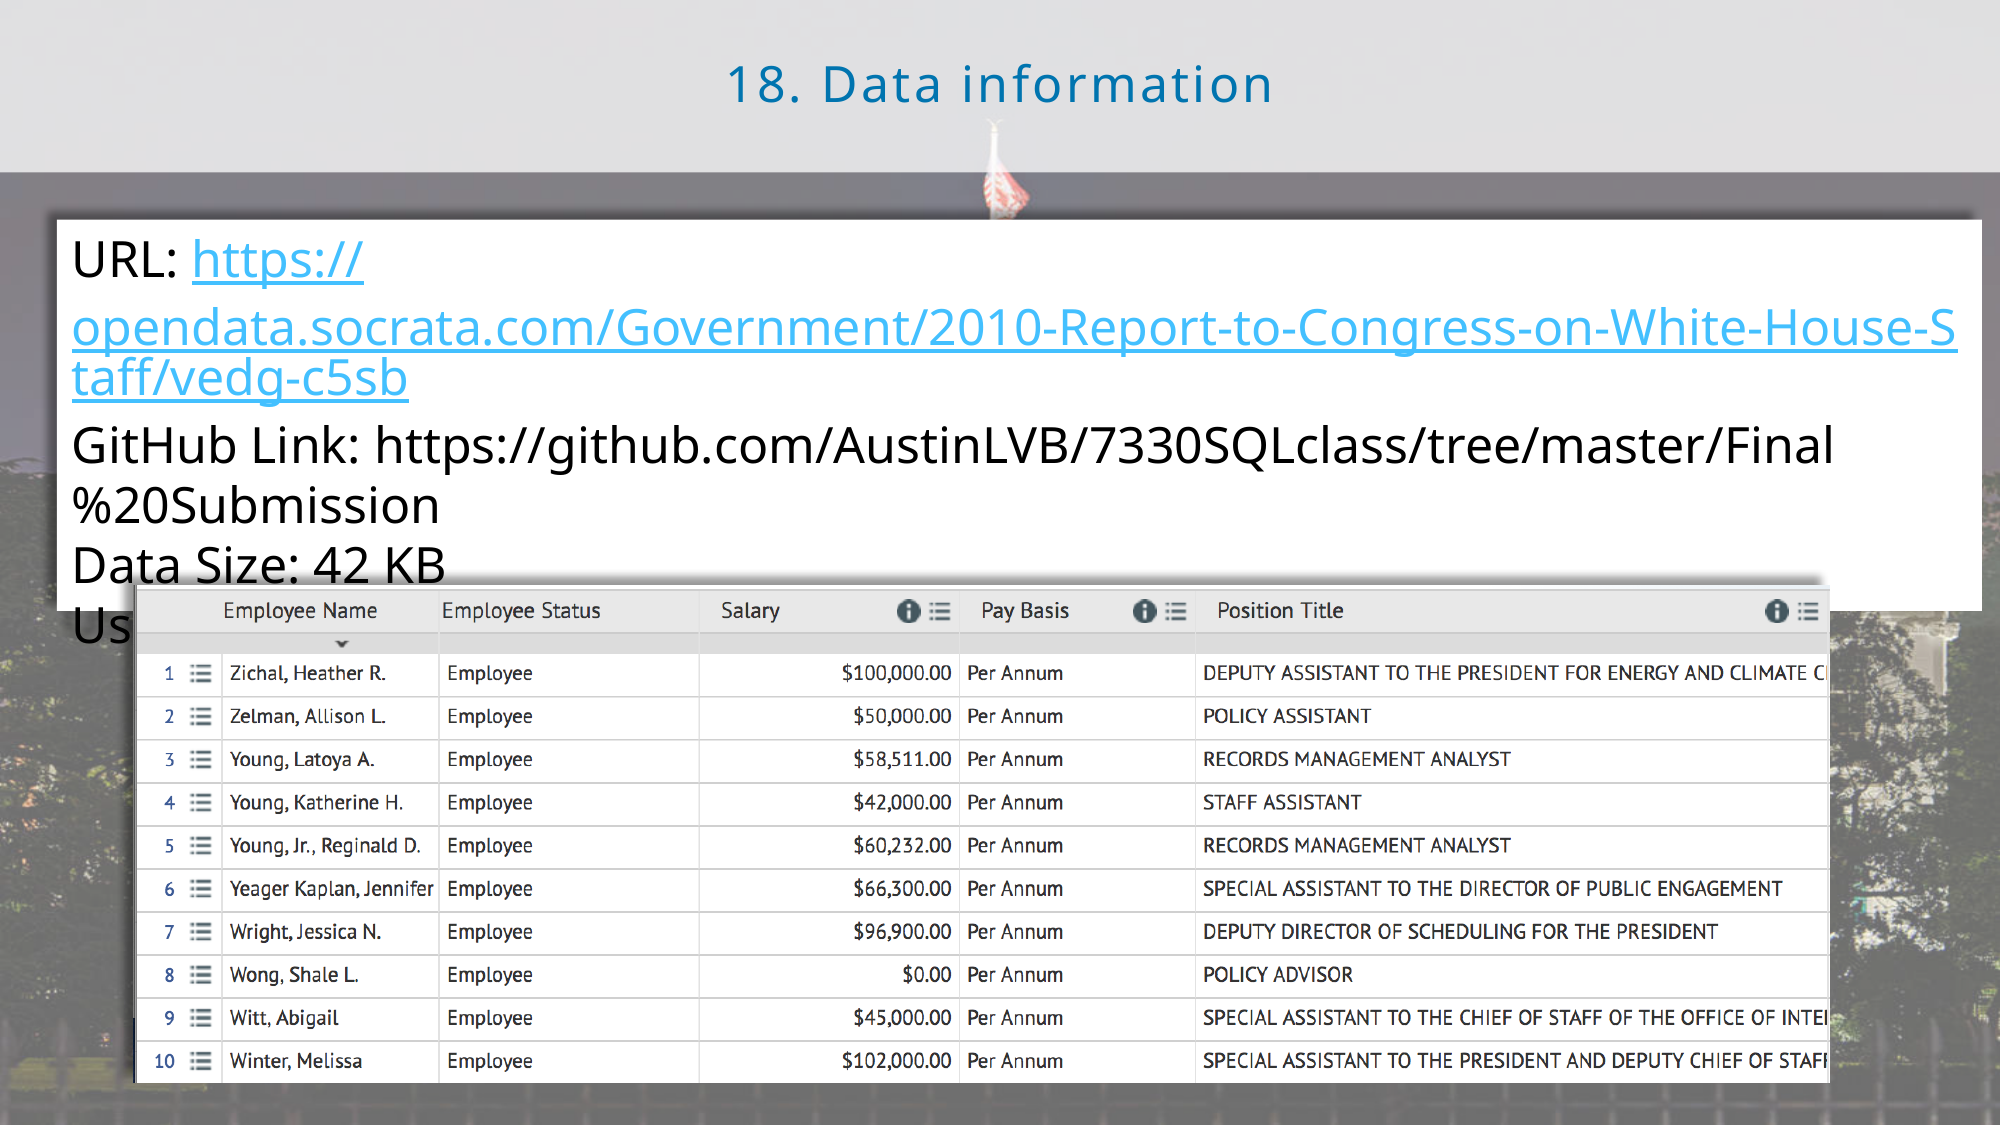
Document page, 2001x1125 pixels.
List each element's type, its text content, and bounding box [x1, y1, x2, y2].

picture [133, 585, 1830, 1083]
title 18. Data information [0, 0, 2000, 173]
text_box URL: https://opendata.socrata.com/Government/2010-Report-to-Congress-on-White-House-Staff/vedg-c5sb GitHub Link: https://github.com/AustinLVB/7330SQLclass/tree/master/Final%20Submission Data Size: 42 KB Used IBM Bluemix and MySQL Workbench [56, 219, 1982, 611]
